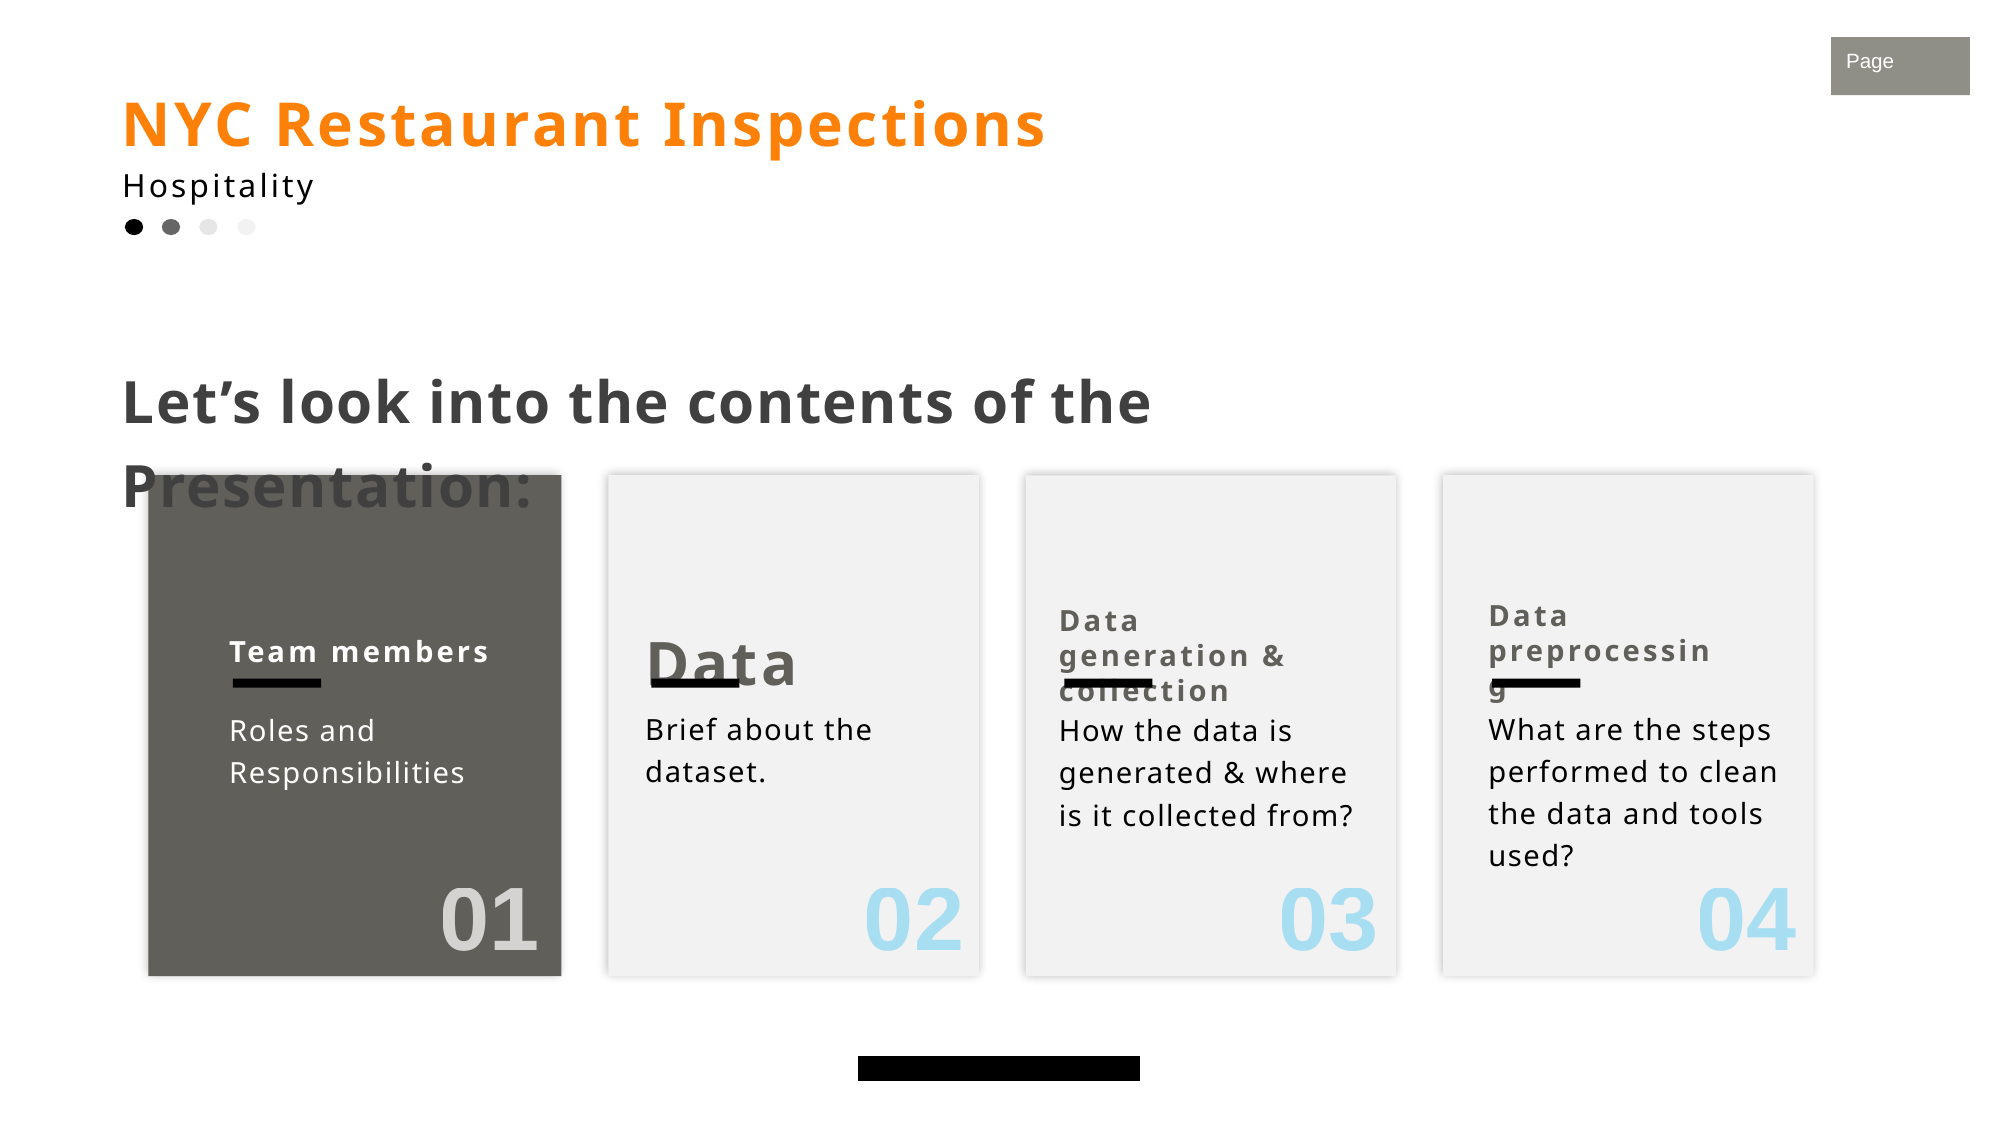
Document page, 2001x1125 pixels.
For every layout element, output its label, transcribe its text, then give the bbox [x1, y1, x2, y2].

text_box [607, 474, 980, 977]
text_box 01 [389, 853, 590, 977]
list Team members [212, 633, 505, 716]
list Data generation & collection [1042, 602, 1348, 675]
text_box [858, 1056, 1140, 1081]
list Brief about the dataset. [628, 704, 966, 889]
text_box [1063, 678, 1153, 689]
text_box [650, 678, 740, 689]
text_box 04 [1646, 853, 1847, 977]
text_box 03 [1228, 853, 1429, 977]
list What are the steps performed to clean the data and tools used? [1471, 704, 1809, 889]
text_box [1491, 678, 1581, 689]
text_box [1025, 474, 1397, 977]
list Hospitality [105, 168, 805, 205]
list Data preprocessing [1471, 596, 1745, 670]
list NYC Restaurant Inspections [105, 63, 1065, 168]
text_box [1442, 474, 1815, 977]
list Roles and Responsibilities [212, 705, 550, 890]
list How the data is generated & where is it collected from? [1042, 705, 1380, 890]
text_box [232, 678, 322, 689]
slide_number [1882, 35, 2000, 96]
list Data [628, 625, 951, 699]
text_box [147, 474, 562, 977]
list Let’s look into the contents of the Presentation: [105, 351, 1540, 450]
text_box 02 [813, 853, 1015, 977]
